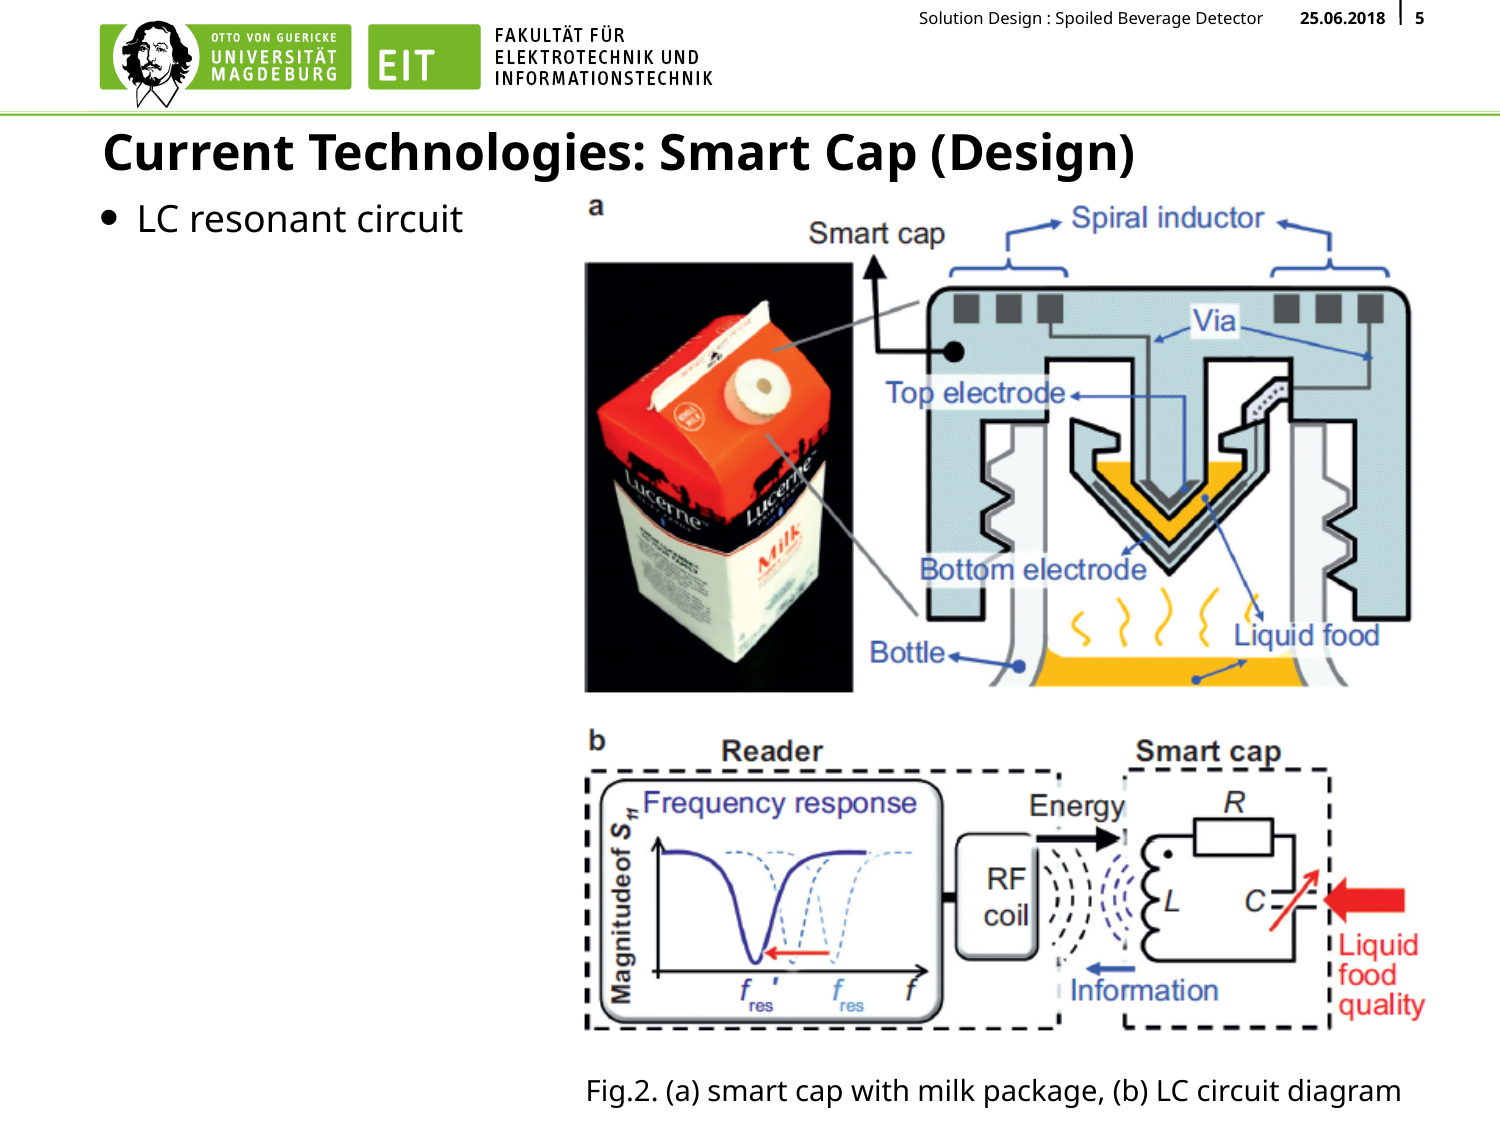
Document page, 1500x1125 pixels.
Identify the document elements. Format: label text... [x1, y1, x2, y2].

picture [0, 189, 1500, 1125]
picture [1401, 114, 1500, 187]
list LC resonant circuit [0, 188, 1401, 786]
text_box Fig.2. (a) smart cap with milk package, (b) LC circuit diagram [537, 1064, 1451, 1115]
picture [0, 0, 1500, 112]
title Current Technologies: Smart Cap (Design) [0, 112, 1401, 188]
